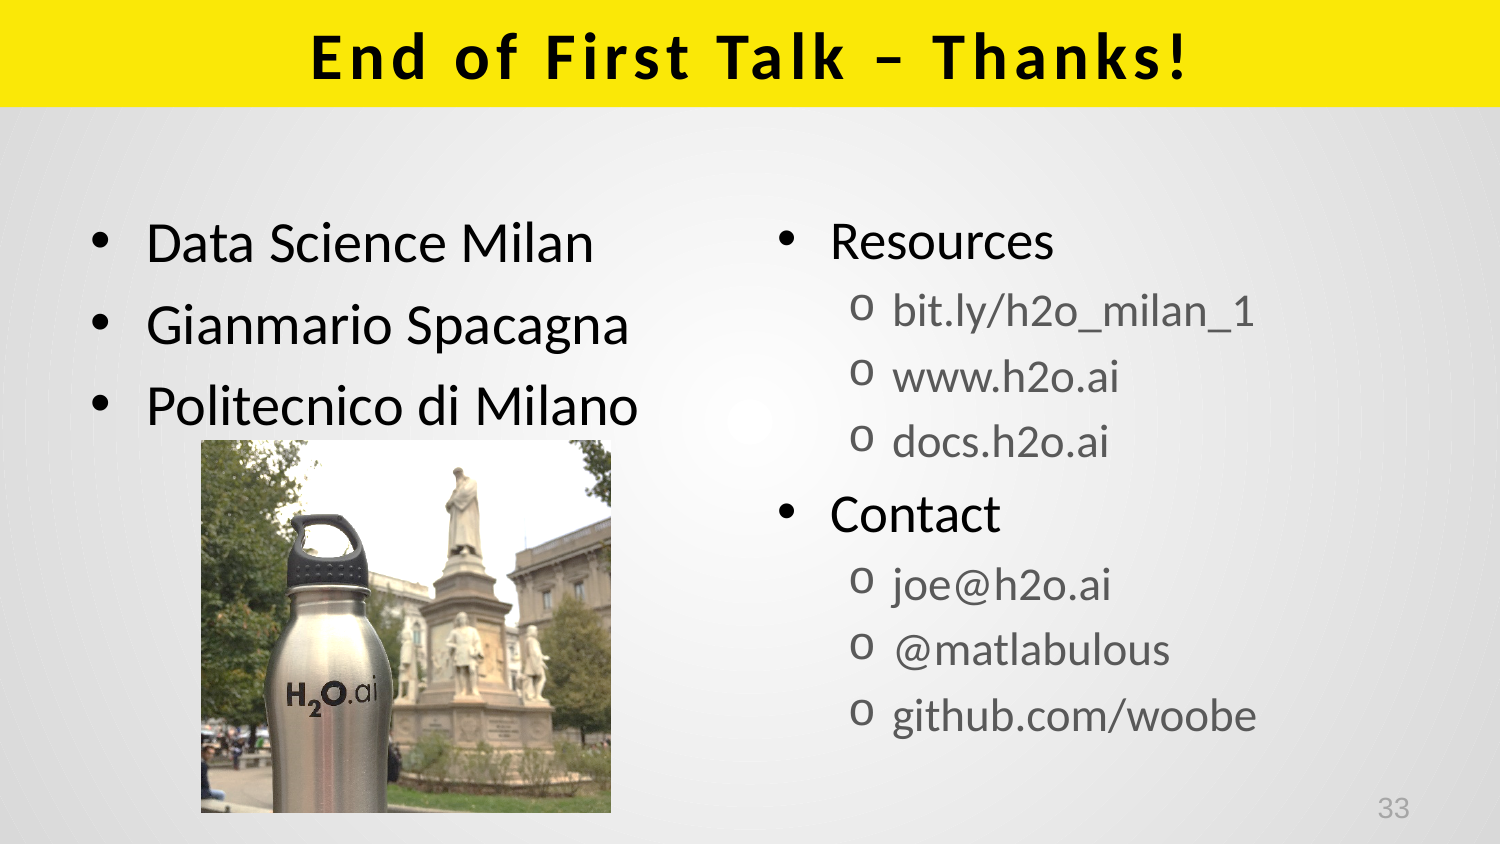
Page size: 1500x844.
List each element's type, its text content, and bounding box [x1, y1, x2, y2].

title End of First Talk – Thanks! [75, 0, 1425, 108]
list Data Science Milan Gianmario Spacagna Politecnico di Milano [75, 196, 738, 754]
list Resources bit.ly/h2o_milan_1 www.h2o.ai docs.h2o.ai Contact joe@h2o.ai @matlabulous github.com/woobe [762, 196, 1425, 754]
slide_number 33 [1074, 782, 1425, 827]
picture [201, 440, 611, 813]
